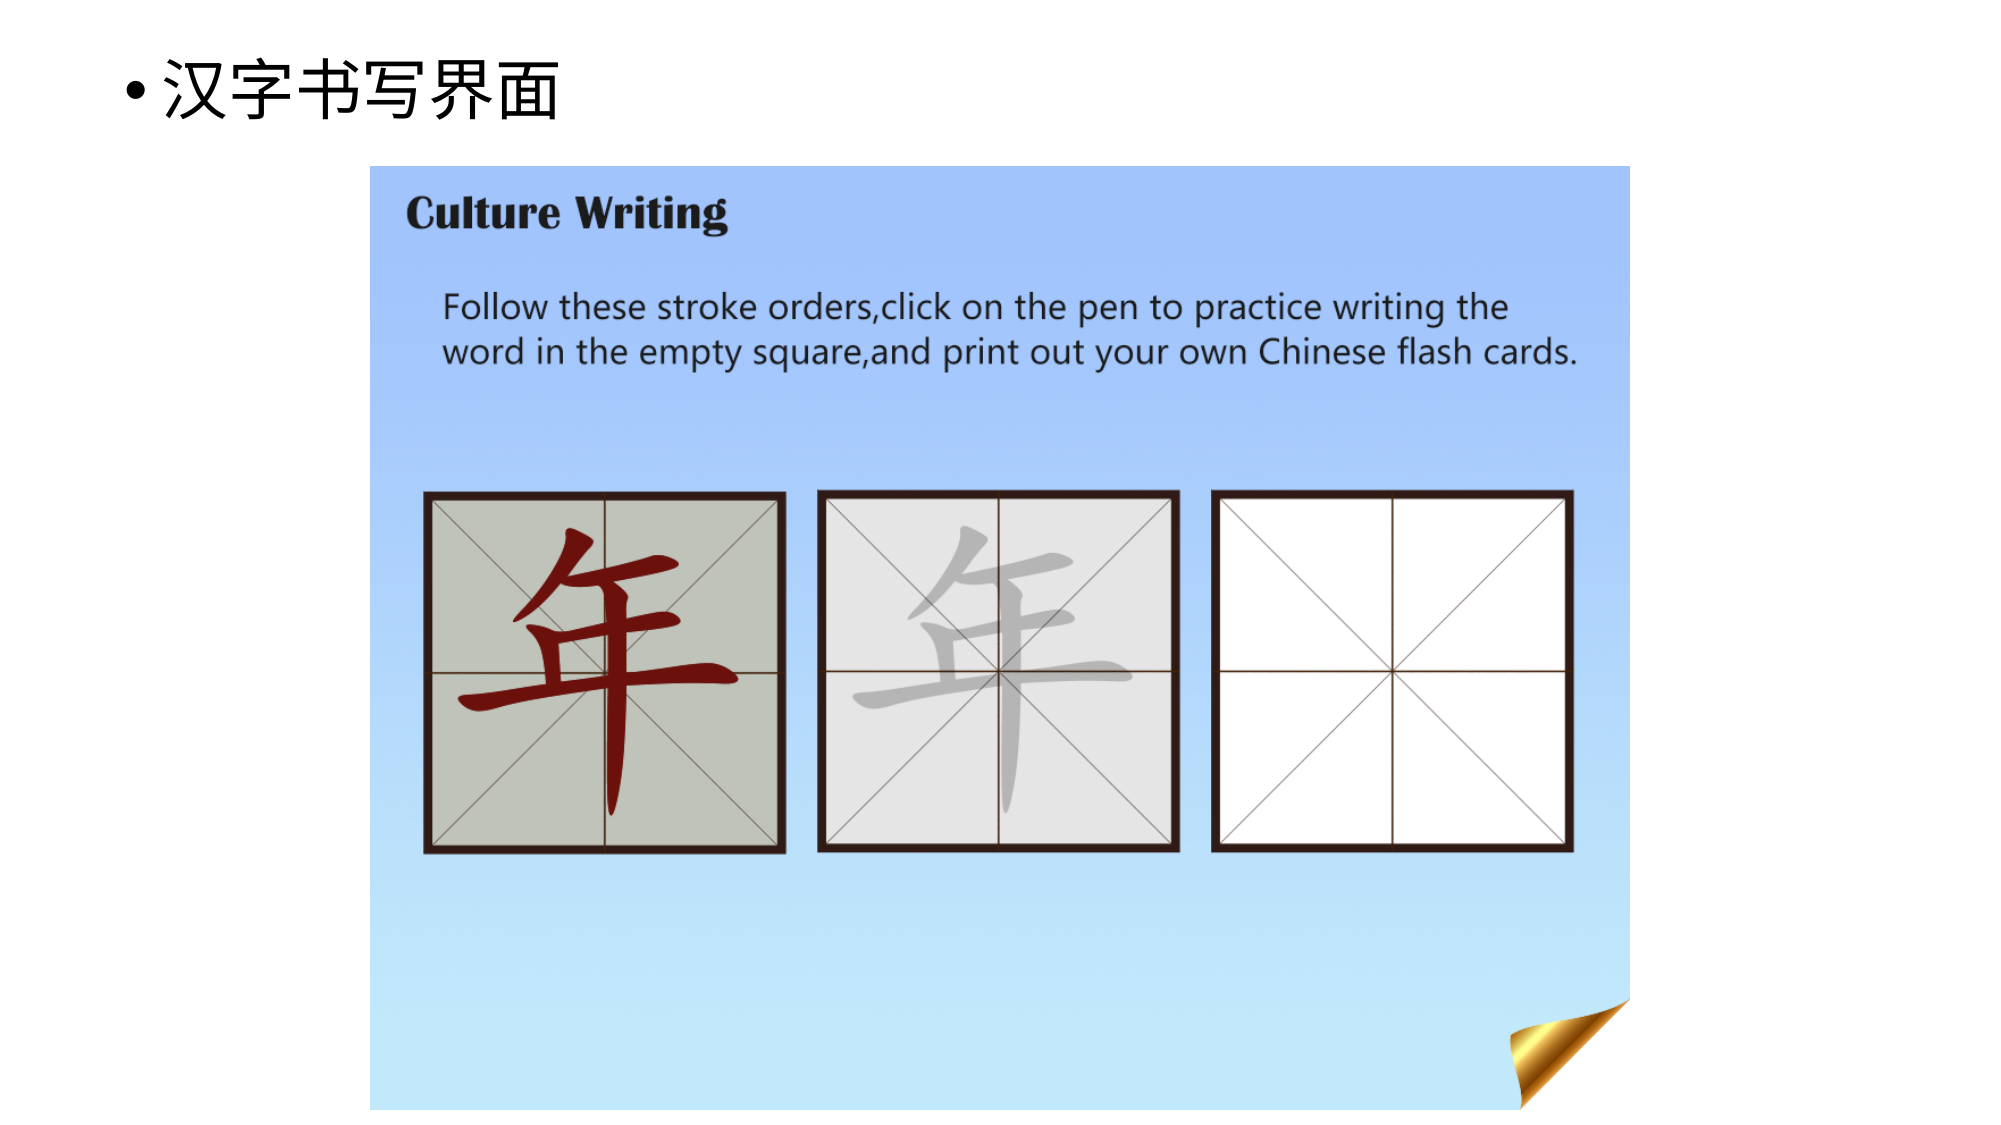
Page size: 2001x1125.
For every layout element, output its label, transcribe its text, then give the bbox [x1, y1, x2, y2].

text_box 汉字书写界面 [109, 49, 1610, 184]
picture [370, 165, 1630, 1110]
